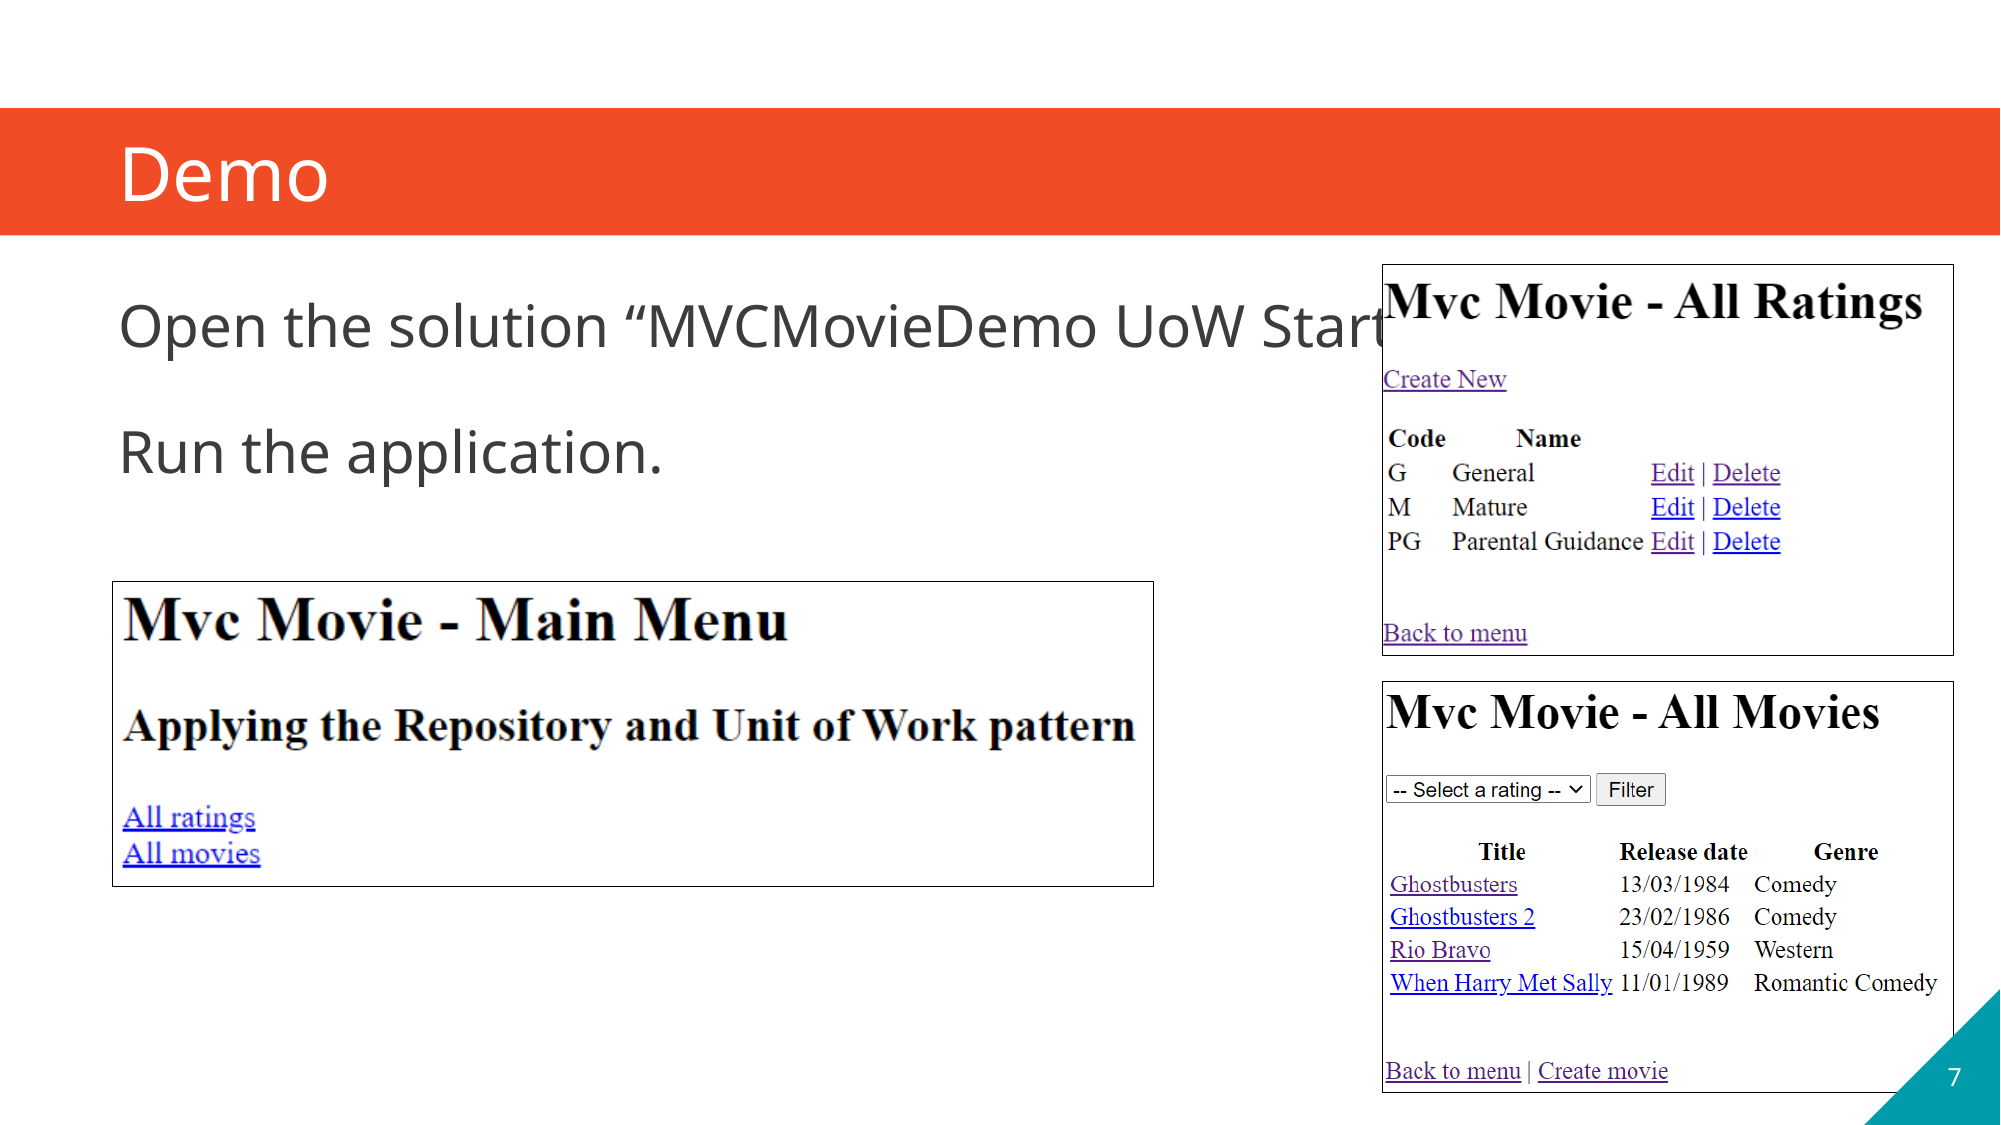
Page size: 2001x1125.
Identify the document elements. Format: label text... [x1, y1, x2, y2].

list Open the solution “MVCMovieDemo UoW Start” Run the application. [0, 237, 2000, 1040]
slide_number 7 [1862, 987, 2000, 1125]
title Demo [0, 108, 2000, 236]
picture [1382, 681, 1954, 1092]
picture [112, 581, 1153, 887]
picture [1382, 264, 1954, 656]
